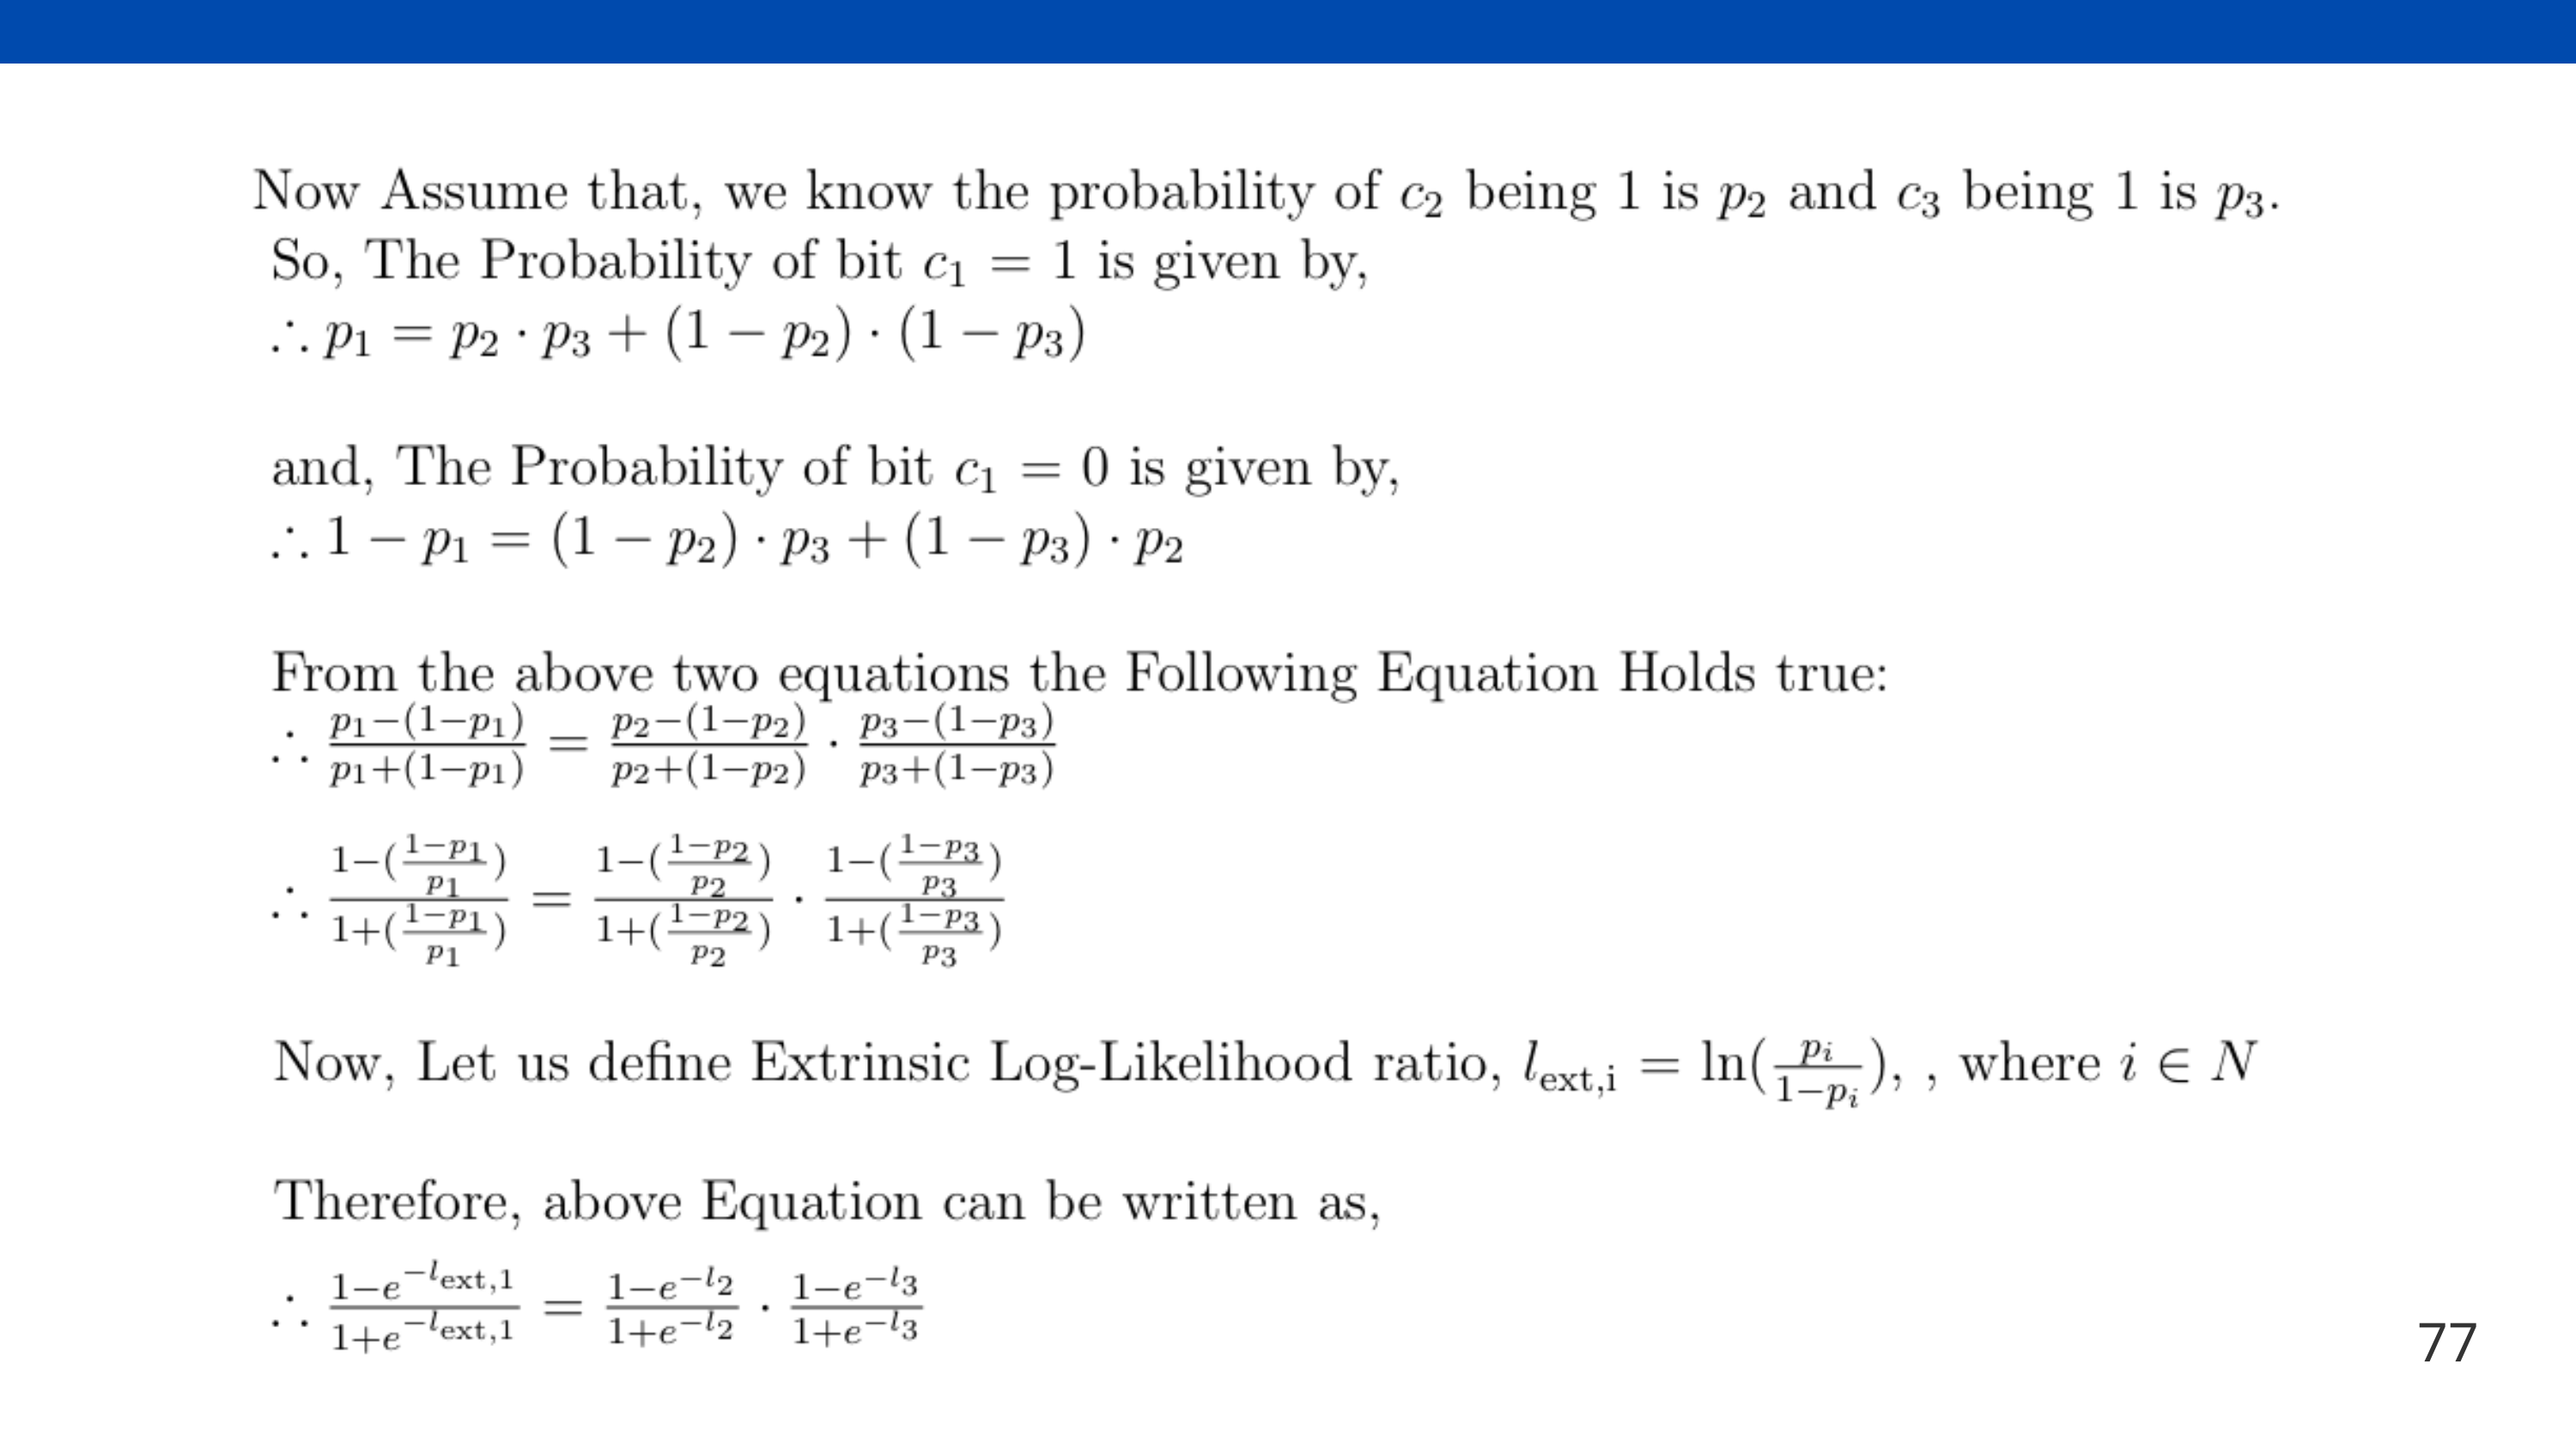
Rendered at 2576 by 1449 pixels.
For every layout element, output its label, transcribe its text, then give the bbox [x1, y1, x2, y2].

text_box [144, 112, 2488, 1411]
text_box 77 [2383, 1286, 2480, 1373]
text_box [0, 0, 2576, 64]
